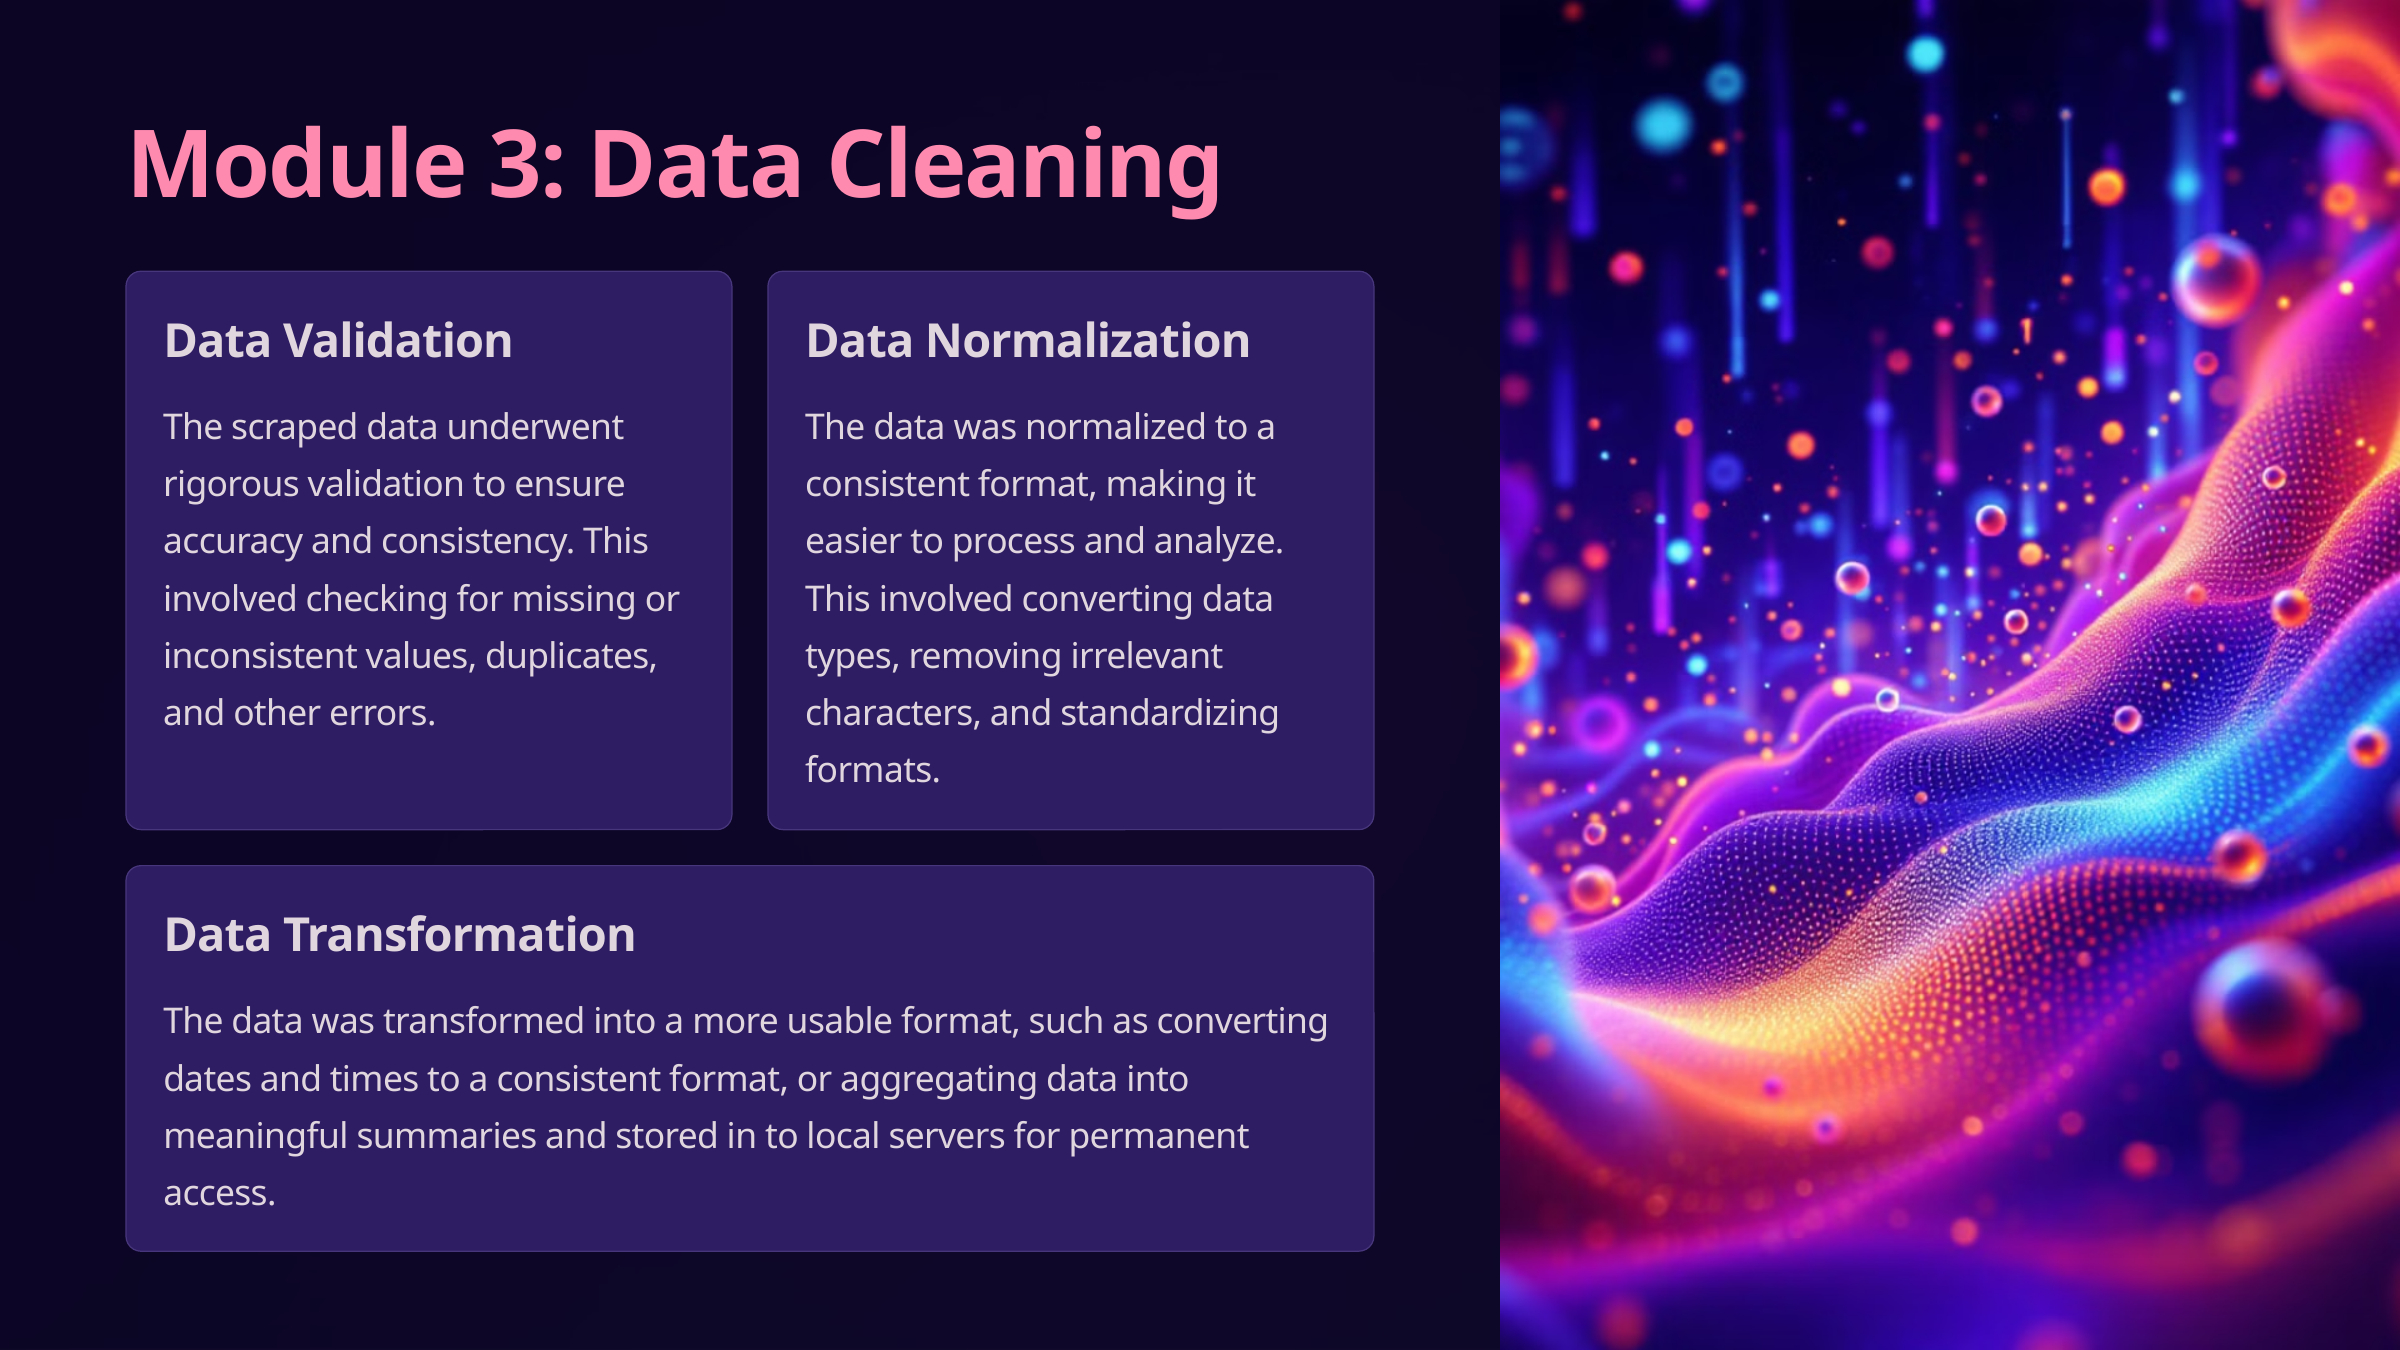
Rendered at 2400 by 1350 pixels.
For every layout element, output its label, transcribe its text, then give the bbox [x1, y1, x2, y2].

text_box The scraped data underwent rigorous validation to ensure accuracy and consistency. This involved checking for missing or inconsistent values, duplicates, and other errors. [163, 389, 695, 735]
text_box Data Normalization [805, 308, 1278, 368]
text_box [125, 271, 732, 830]
text_box The data was transformed into a more usable format, such as converting dates and times to a consistent format, or aggregating data into meaningful summaries and stored in to local servers for permanent access. [163, 983, 1337, 1215]
text_box The data was normalized to a consistent format, making it easier to process and analyze. This involved converting data types, removing irrelevant characters, and standardizing formats. [805, 389, 1337, 793]
text_box Data Validation [163, 308, 636, 368]
picture [1499, 0, 2400, 1350]
text_box [125, 865, 1374, 1252]
text_box [767, 271, 1374, 830]
text_box Module 3: Data Cleaning [126, 99, 1139, 218]
text_box Data Transformation [163, 902, 636, 962]
